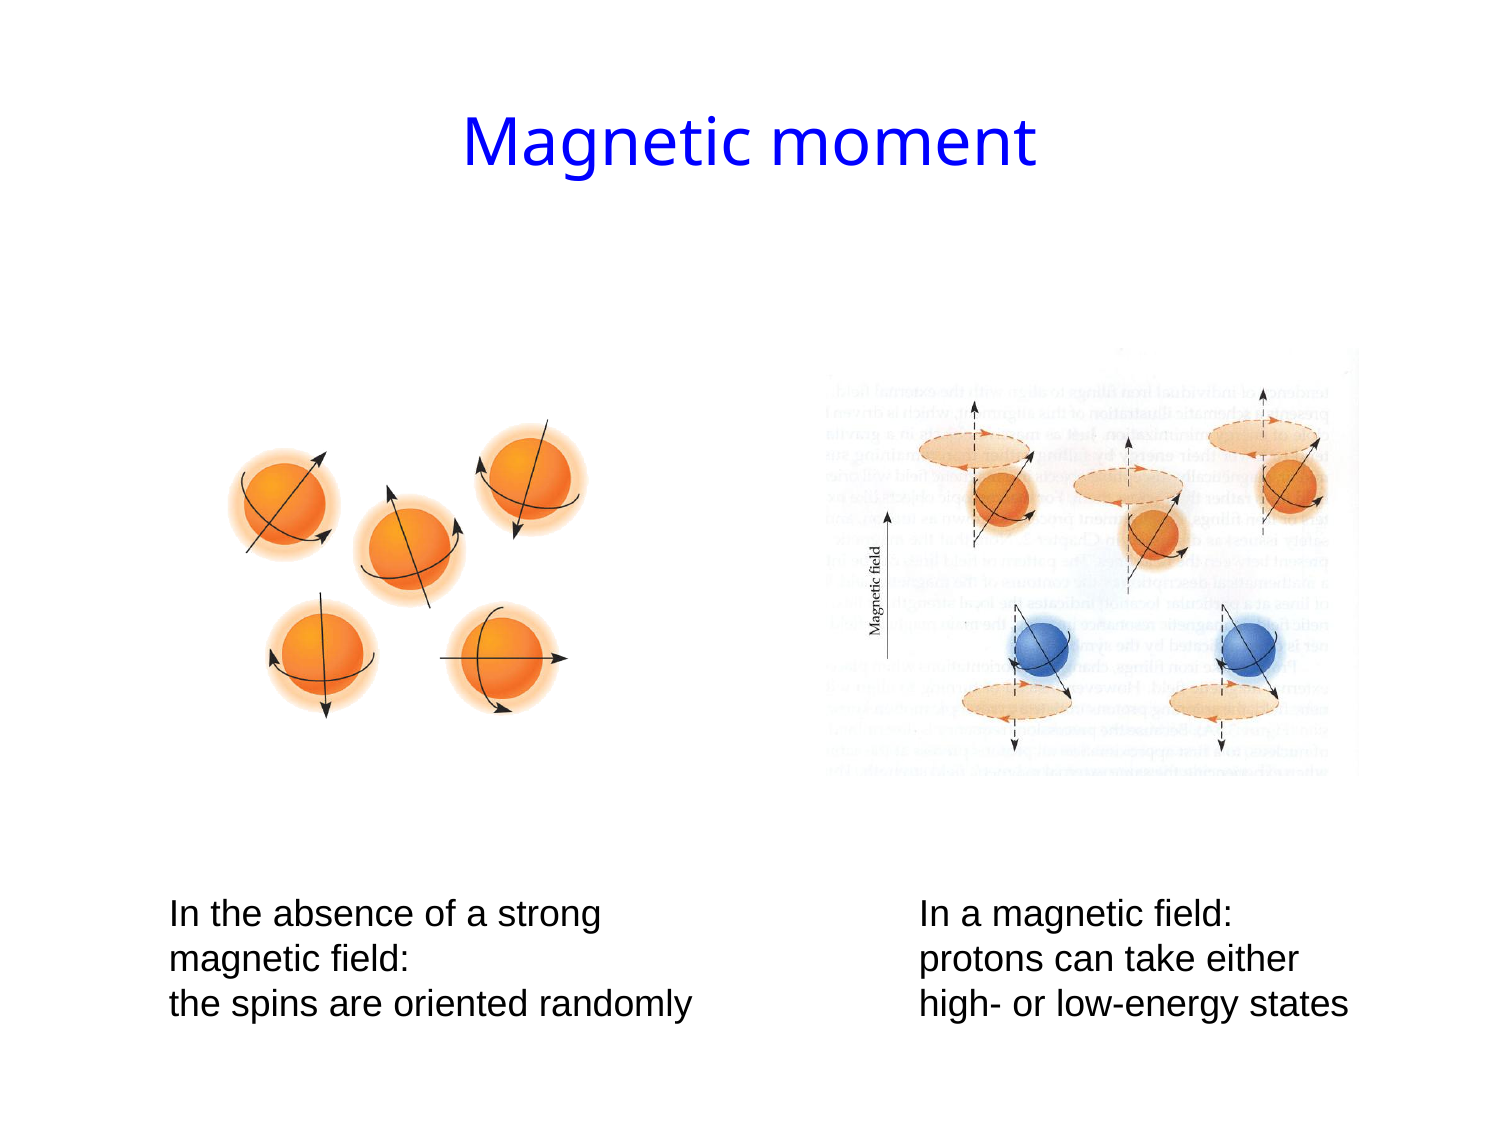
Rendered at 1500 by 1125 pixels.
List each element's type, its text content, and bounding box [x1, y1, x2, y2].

text_box In a magnetic field: protons can take either high- or low-energy states [904, 881, 1365, 1032]
picture [826, 348, 1359, 777]
title Magnetic moment [74, 44, 1426, 233]
text_box In the absence of a strong magnetic field: the spins are oriented randomly [154, 881, 708, 1032]
picture [212, 402, 621, 756]
